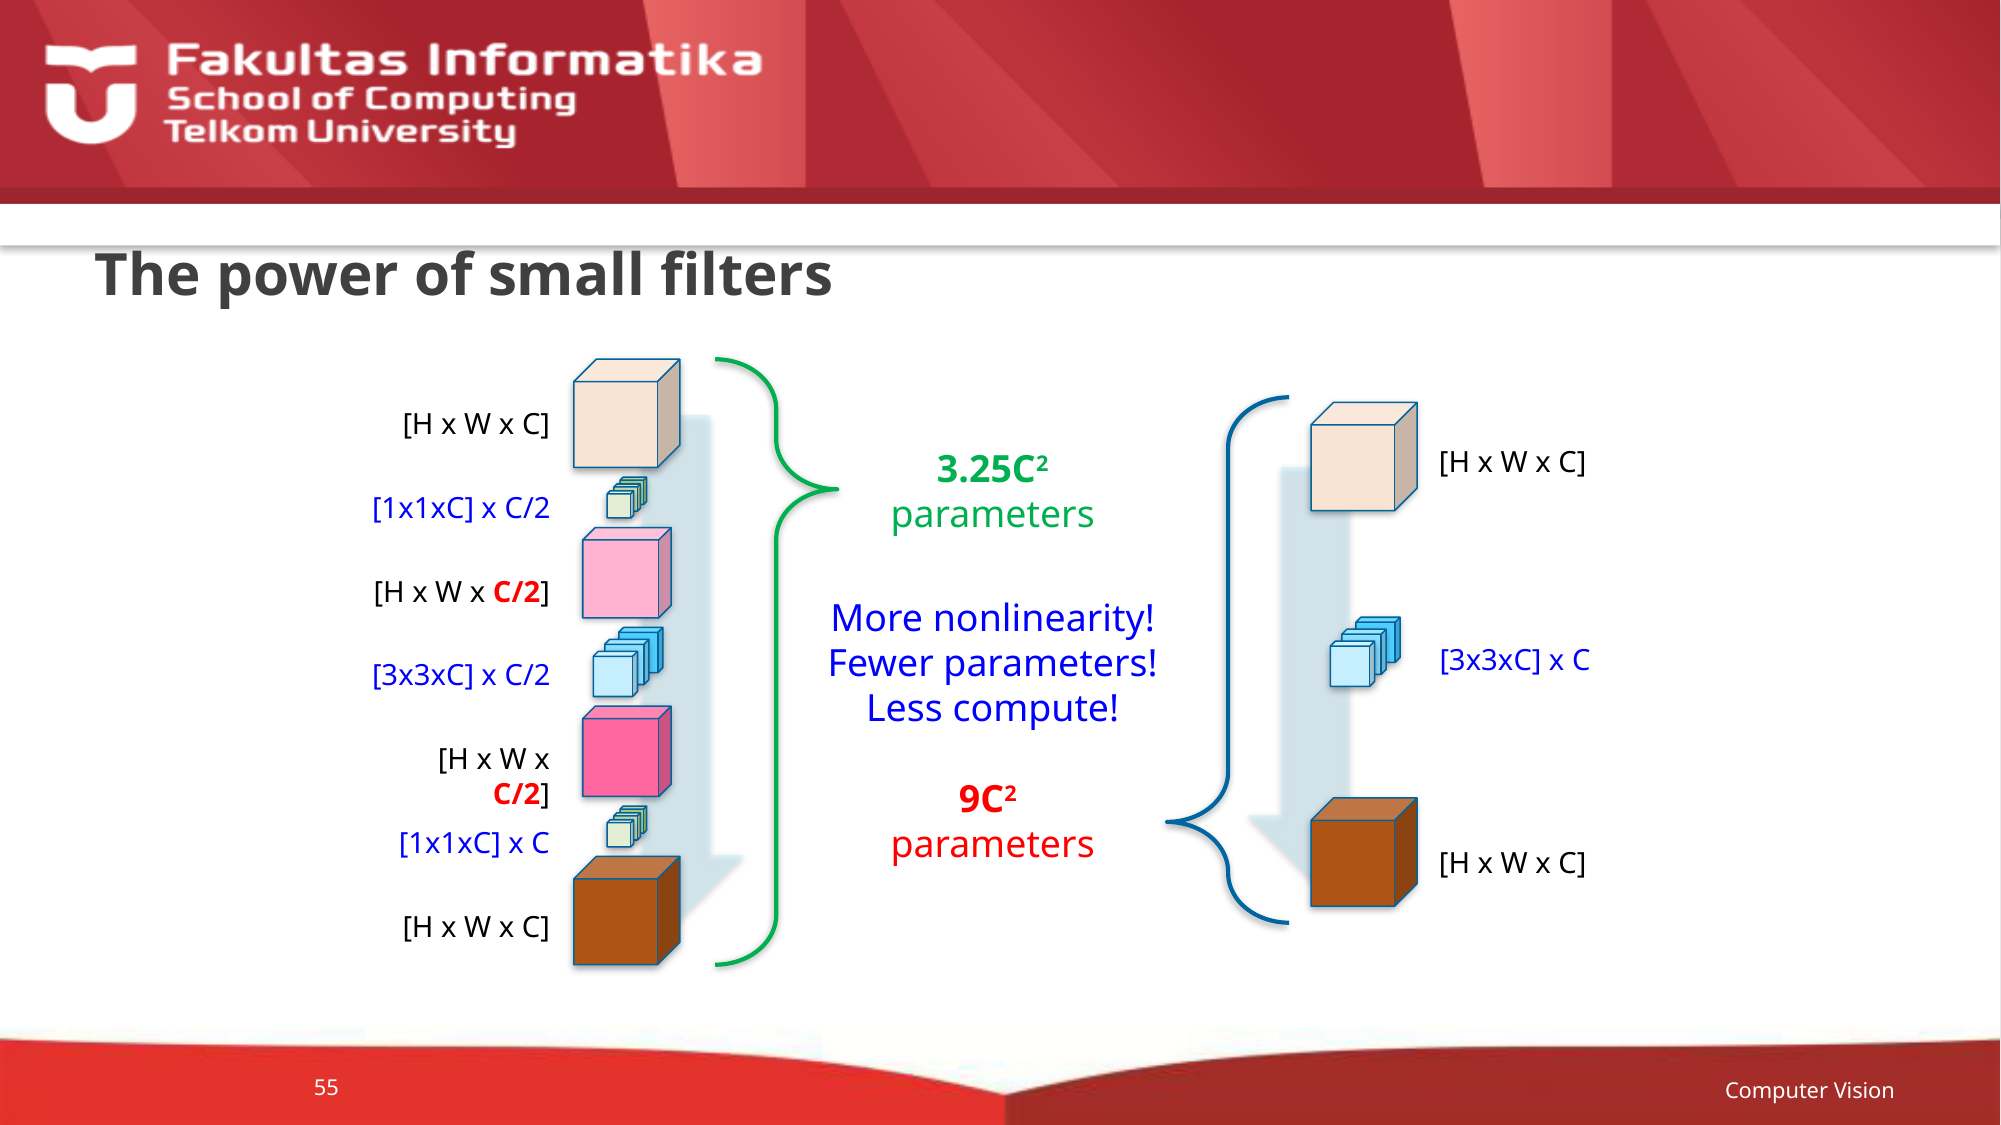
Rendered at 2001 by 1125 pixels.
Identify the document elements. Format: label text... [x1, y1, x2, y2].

text_box [1262, 395, 1290, 400]
text_box [749, 365, 840, 959]
list Computer Vision [1185, 1058, 1911, 1119]
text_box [350, 358, 744, 965]
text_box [1248, 402, 1639, 907]
picture [0, 0, 2001, 1125]
text_box 3.25C2 parameters [859, 437, 1126, 543]
slide_number 55 [313, 1058, 373, 1119]
title The power of small filters [79, 219, 1901, 325]
text_box 9C2 parameters [825, 767, 1161, 873]
text_box [1252, 915, 1290, 925]
text_box [1165, 411, 1245, 911]
text_box More nonlinearity! Fewer parameters! Less compute! [789, 586, 1196, 737]
